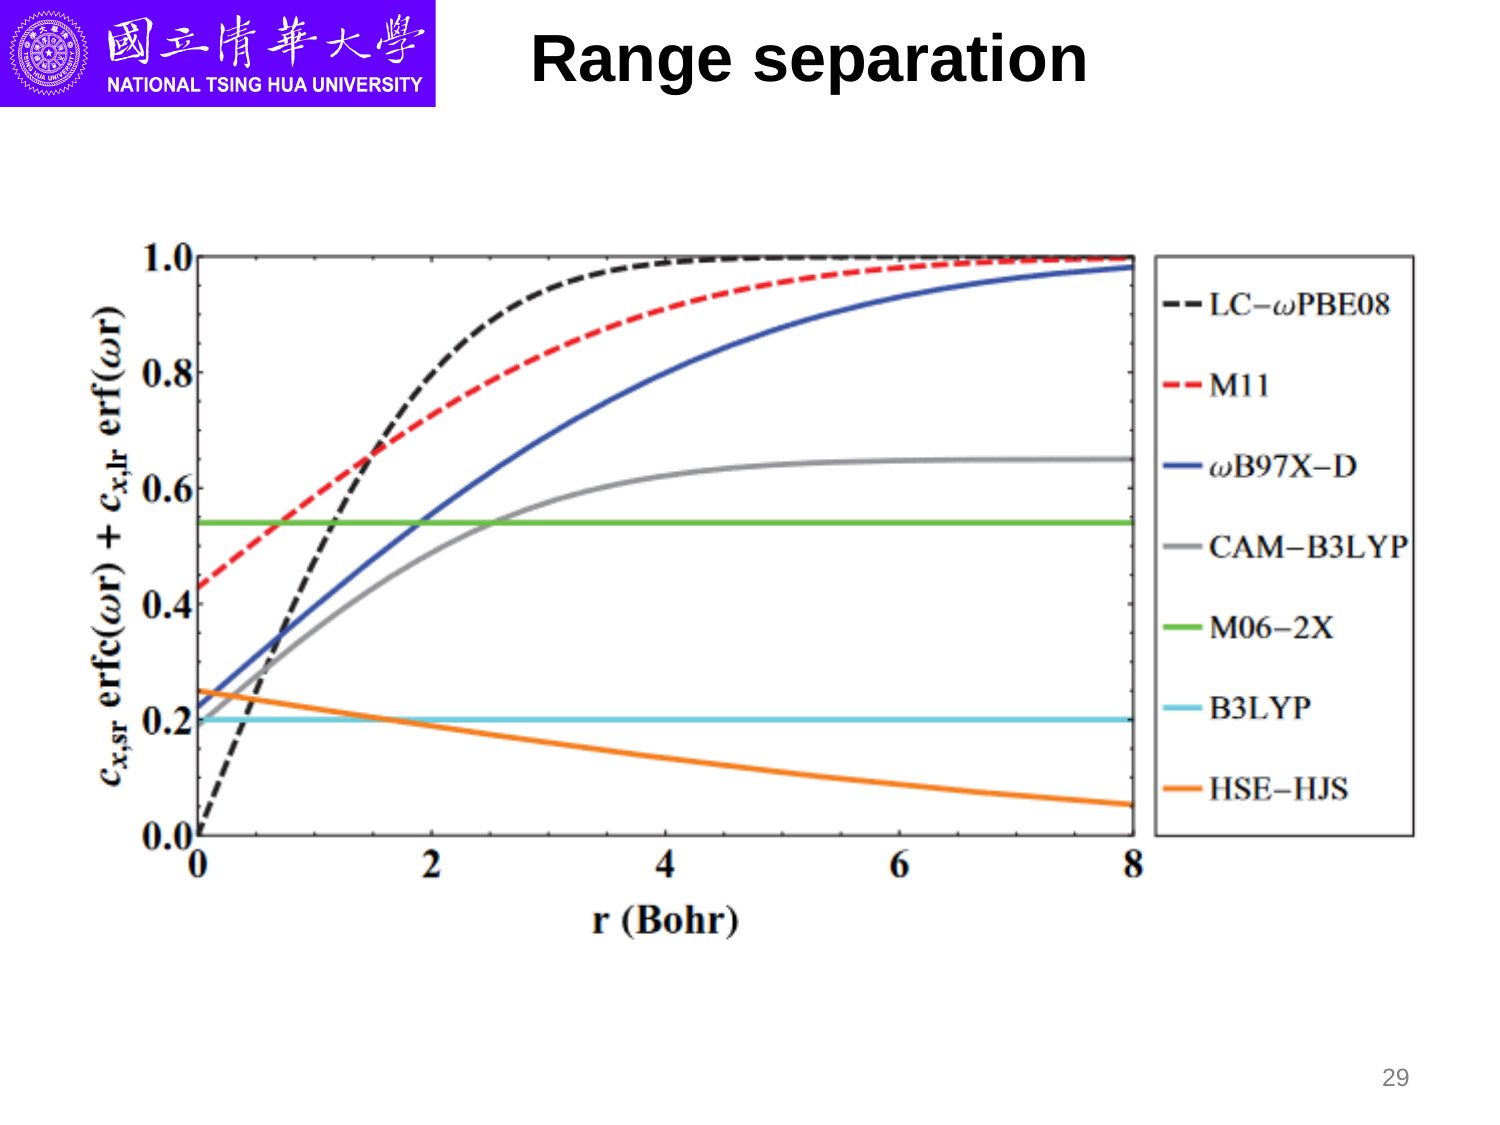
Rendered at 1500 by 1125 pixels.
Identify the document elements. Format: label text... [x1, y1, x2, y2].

slide_number 29 [1308, 1050, 1425, 1103]
title Range separation [515, 0, 1425, 107]
picture [0, 0, 436, 107]
picture [74, 233, 1426, 948]
